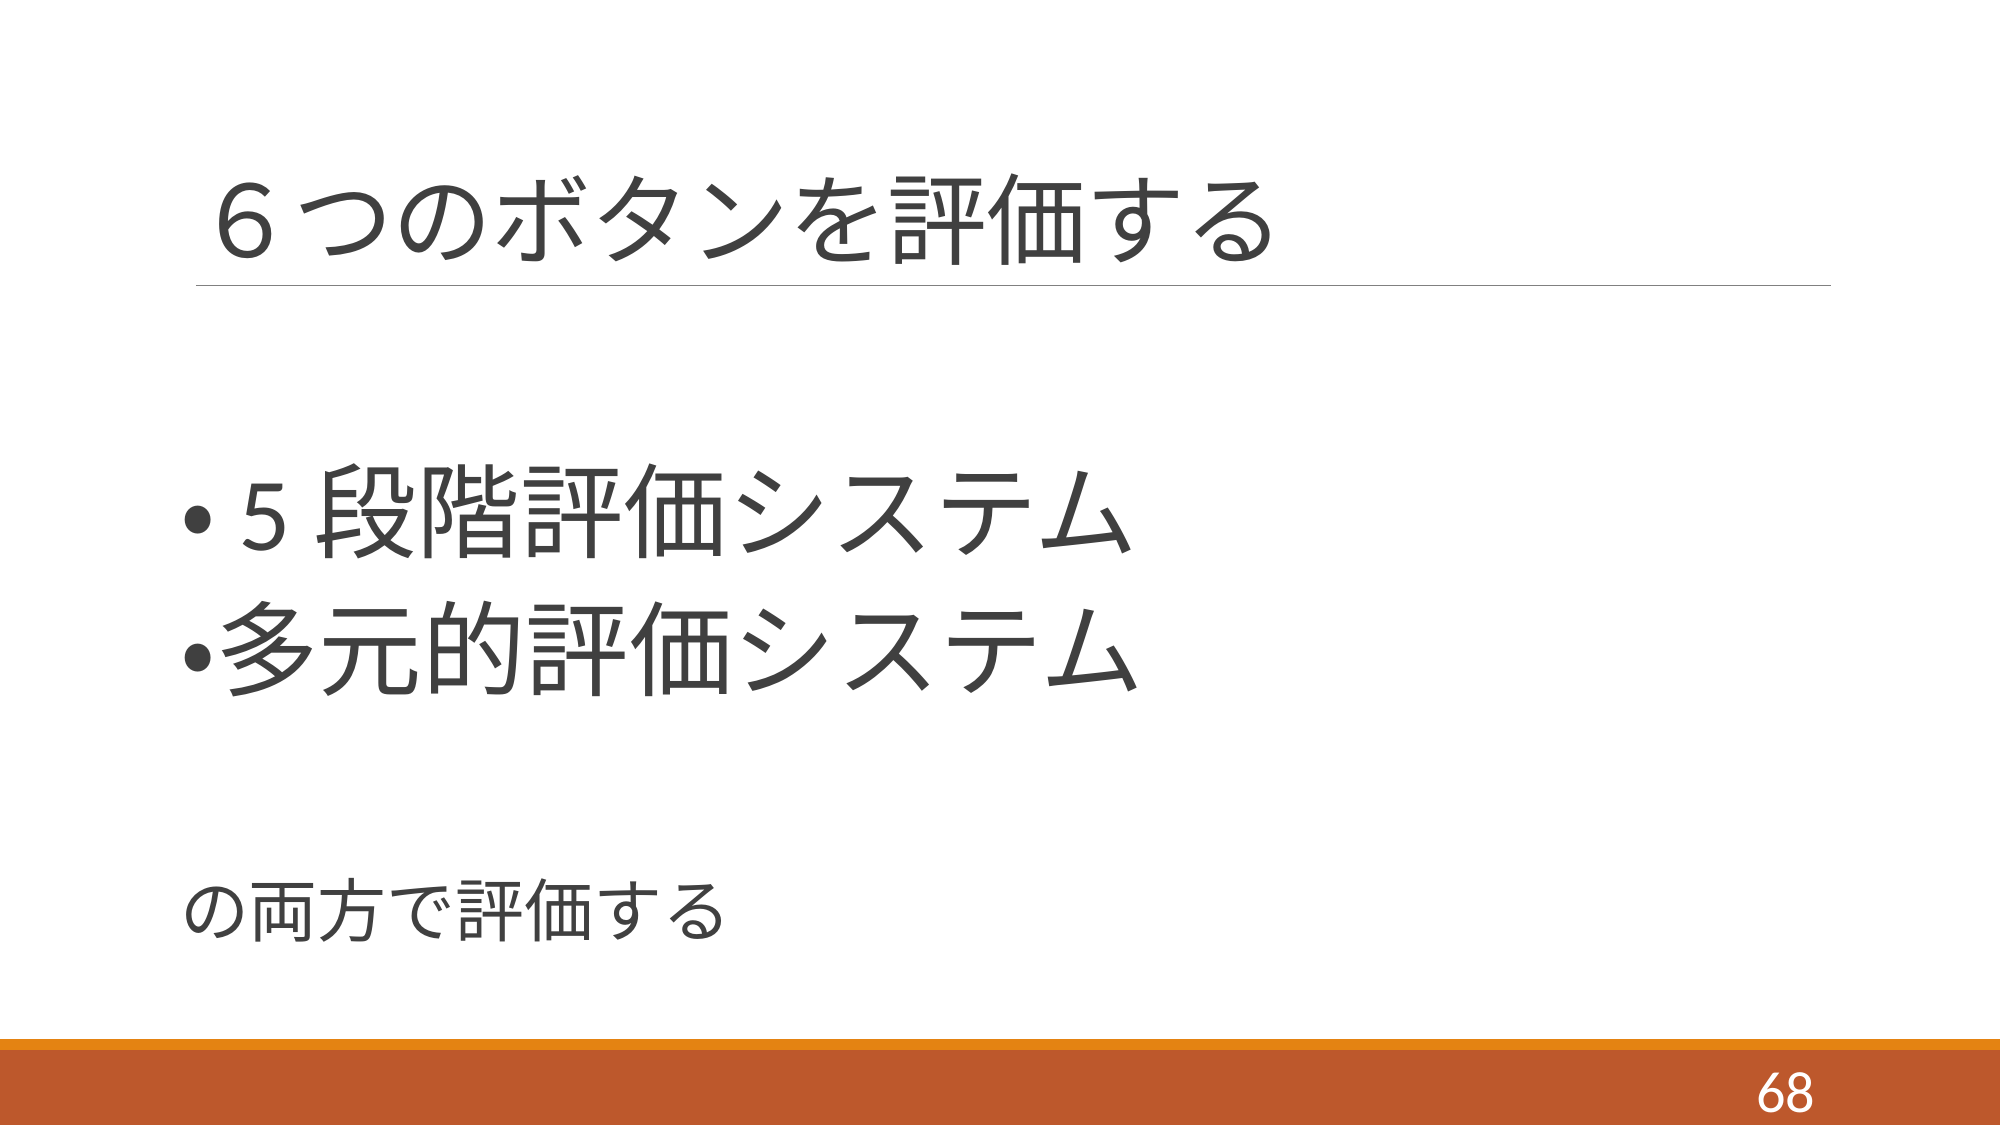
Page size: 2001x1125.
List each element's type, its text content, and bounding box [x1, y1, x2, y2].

list ・5段階評価システム ・多元的評価システム の両方で評価する [180, 302, 1830, 963]
title ６つのボタンを評価する [180, 47, 1830, 285]
slide_number 67 [1414, 1059, 1830, 1120]
